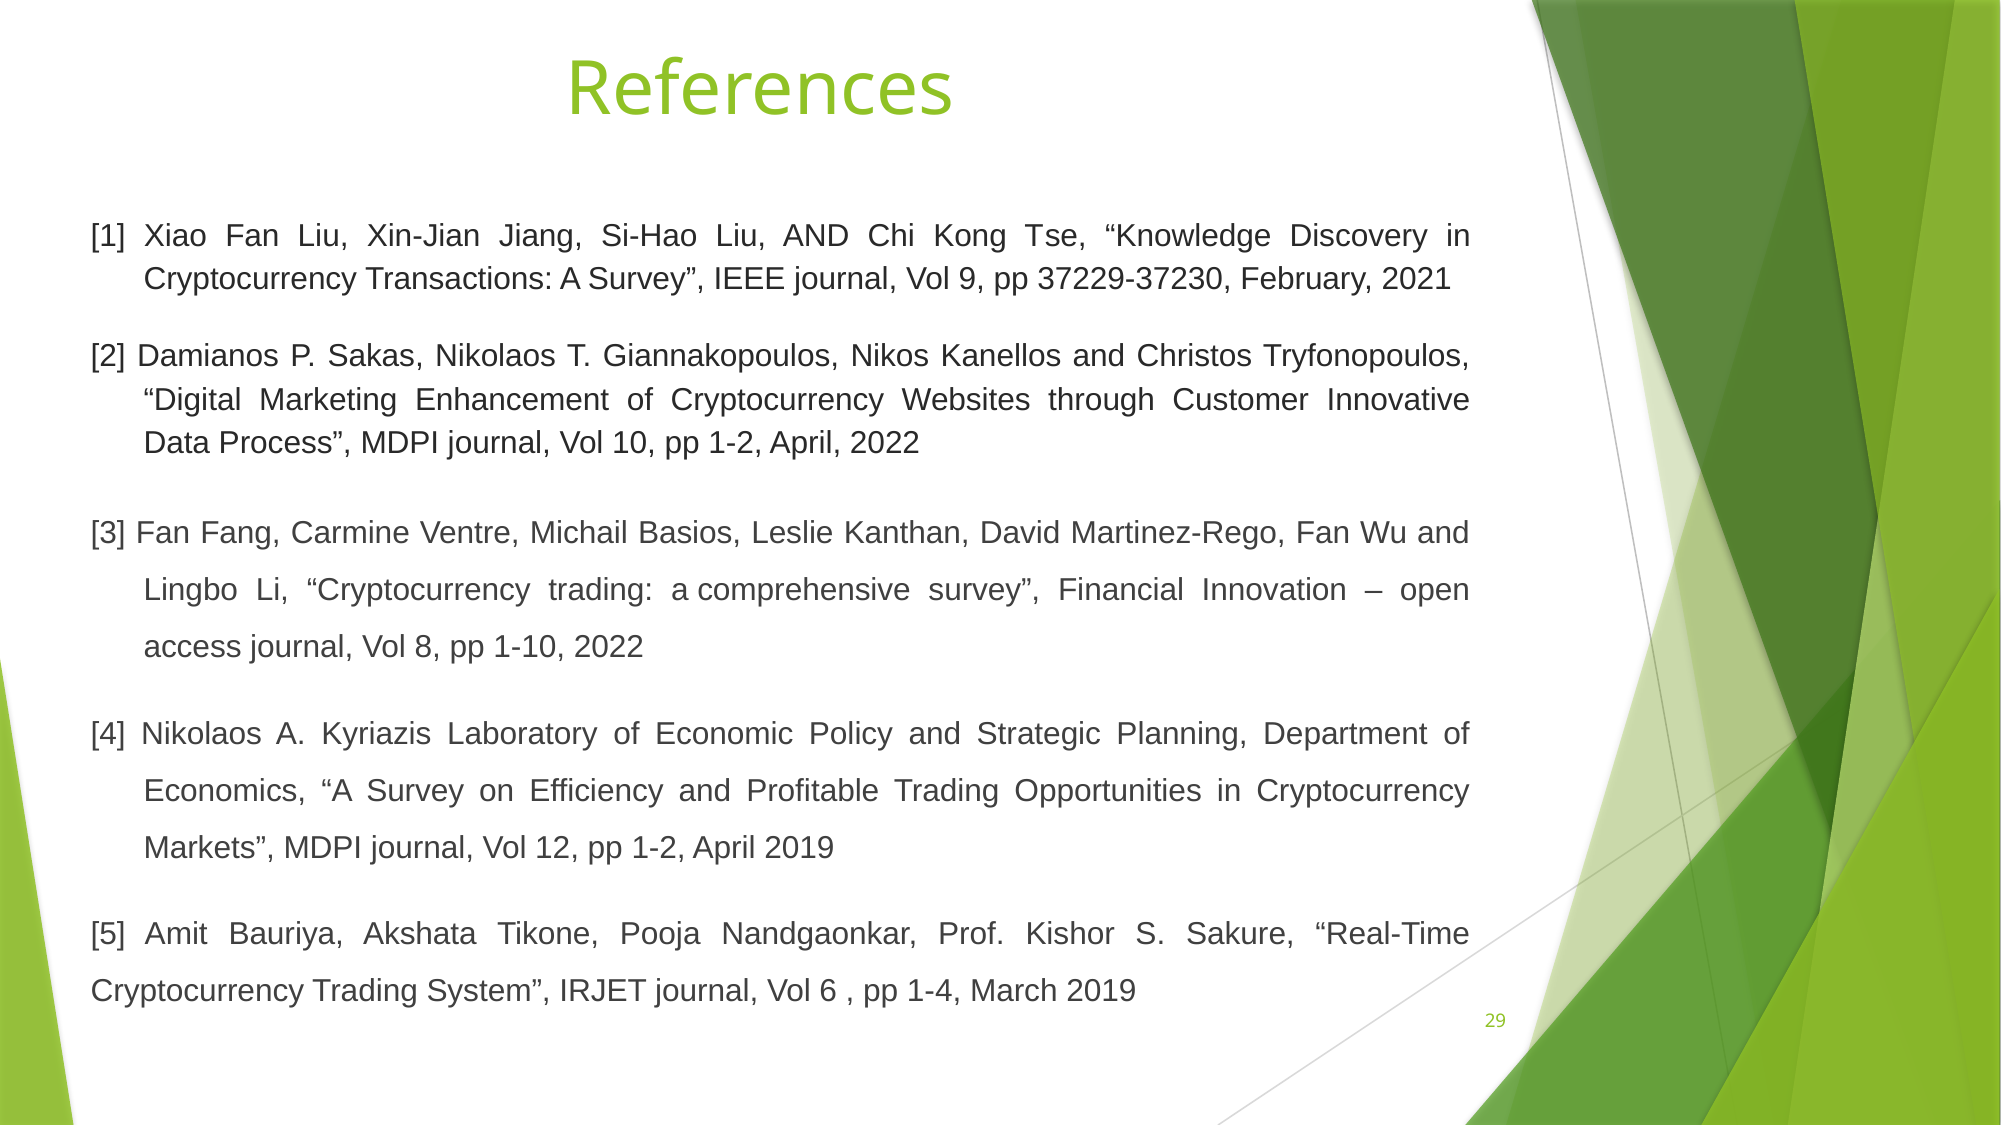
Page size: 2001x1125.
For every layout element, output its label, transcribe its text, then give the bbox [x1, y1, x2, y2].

slide_number 29 [1409, 991, 1522, 1051]
title References [55, 32, 1466, 249]
list [1] Xiao Fan Liu, Xin-Jian Jiang, Si-Hao Liu, AND Chi Kong Tse, “Knowledge Discovery in Cryptocurrency Transactions: A Survey”, IEEE journal, Vol 9, pp 37229-37230, February, 2021 [2] Damianos P. Sakas, Nikolaos T. Giannakopoulos, Nikos Kanellos and Christos Tryfonopoulos, “Digital Marketing Enhancement of Cryptocurrency Websites through Customer Innovative Data Process”, MDPI journal, Vol 10, pp 1-2, April, 2022 [3] Fan Fang, Carmine Ventre, Michail Basios, Leslie Kanthan, David Martinez-Rego, Fan Wu and Lingbo Li, “Cryptocurrency trading: a comprehensive survey”, Financial Innovation – open access journal, Vol 8, pp 1-10, 2022 [4] Nikolaos A. Kyriazis Laboratory of Economic Policy and Strategic Planning, Department of Economics, “A Survey on Efficiency and Profitable Trading Opportunities in Cryptocurrency Markets”, MDPI journal, Vol 12, pp 1-2, April 2019 [5] Amit Bauriya, Akshata Tikone, Pooja Nandgaonkar, Prof. Kishor S. Sakure, “Real-Time Cryptocurrency Trading System”, IRJET journal, Vol 6 , pp 1-4, March 2019 [75, 201, 1486, 1036]
